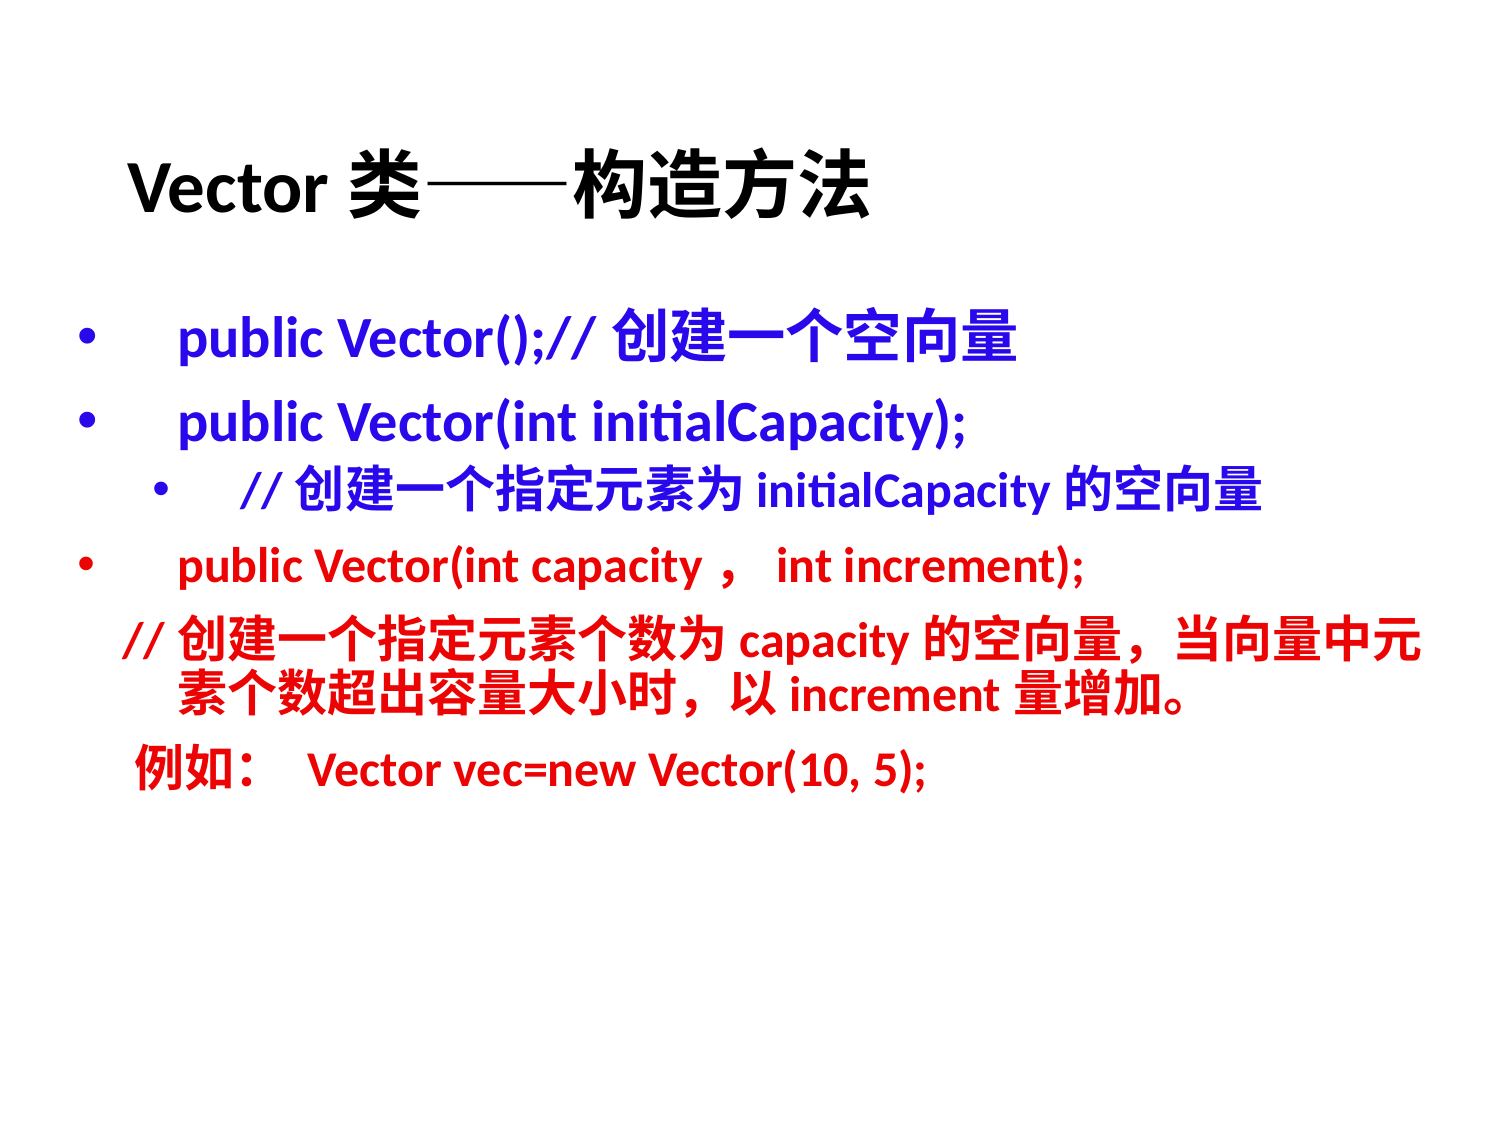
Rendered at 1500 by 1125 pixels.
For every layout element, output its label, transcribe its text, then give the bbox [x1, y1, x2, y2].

list public Vector();//创建一个空向量 public Vector(int initialCapacity); //创建一个指定元素为initialCapacity的空向量 public Vector(int capacity，int increment); //创建一个指定元素个数为capacity的空向量，当向量中元素个数超出容量大小时，以increment量增加。 例如： Vector vec=new Vector(10, 5); [62, 299, 1450, 975]
title Vector类——构造方法 [112, 126, 1388, 250]
